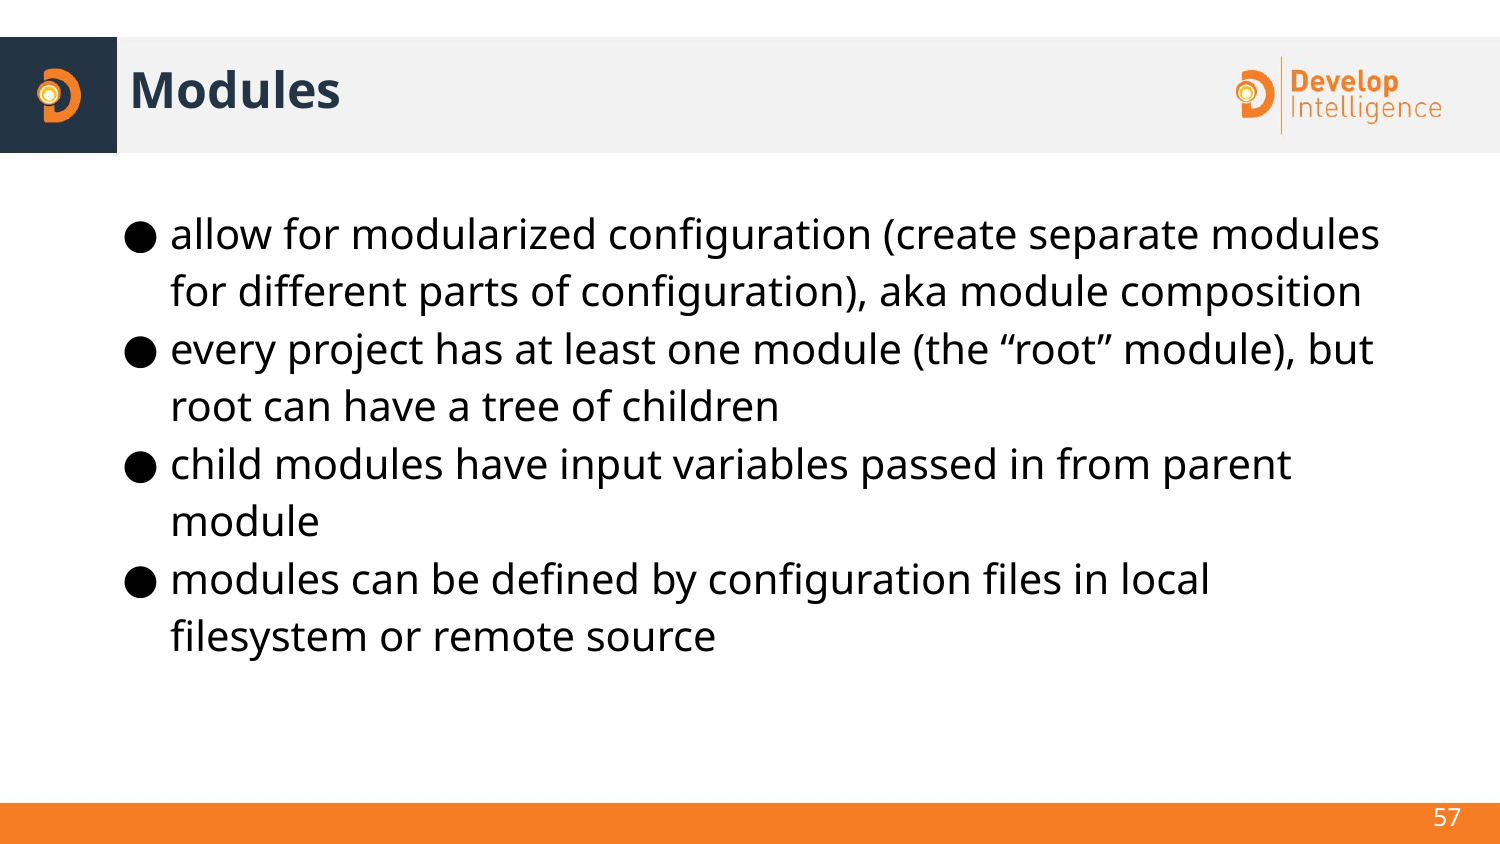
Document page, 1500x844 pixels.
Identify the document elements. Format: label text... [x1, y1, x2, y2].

slide_number 57 [1396, 800, 1499, 838]
title Modules [118, 36, 1500, 148]
list allow for modularized configuration (create separate modules for different parts of configuration), aka module composition every project has at least one module (the “root” module), but root can have a tree of children child modules have input variables passed in from parent module modules can be defined by configuration files in local filesystem or remote source [102, 194, 1420, 759]
picture [0, 0, 1500, 844]
